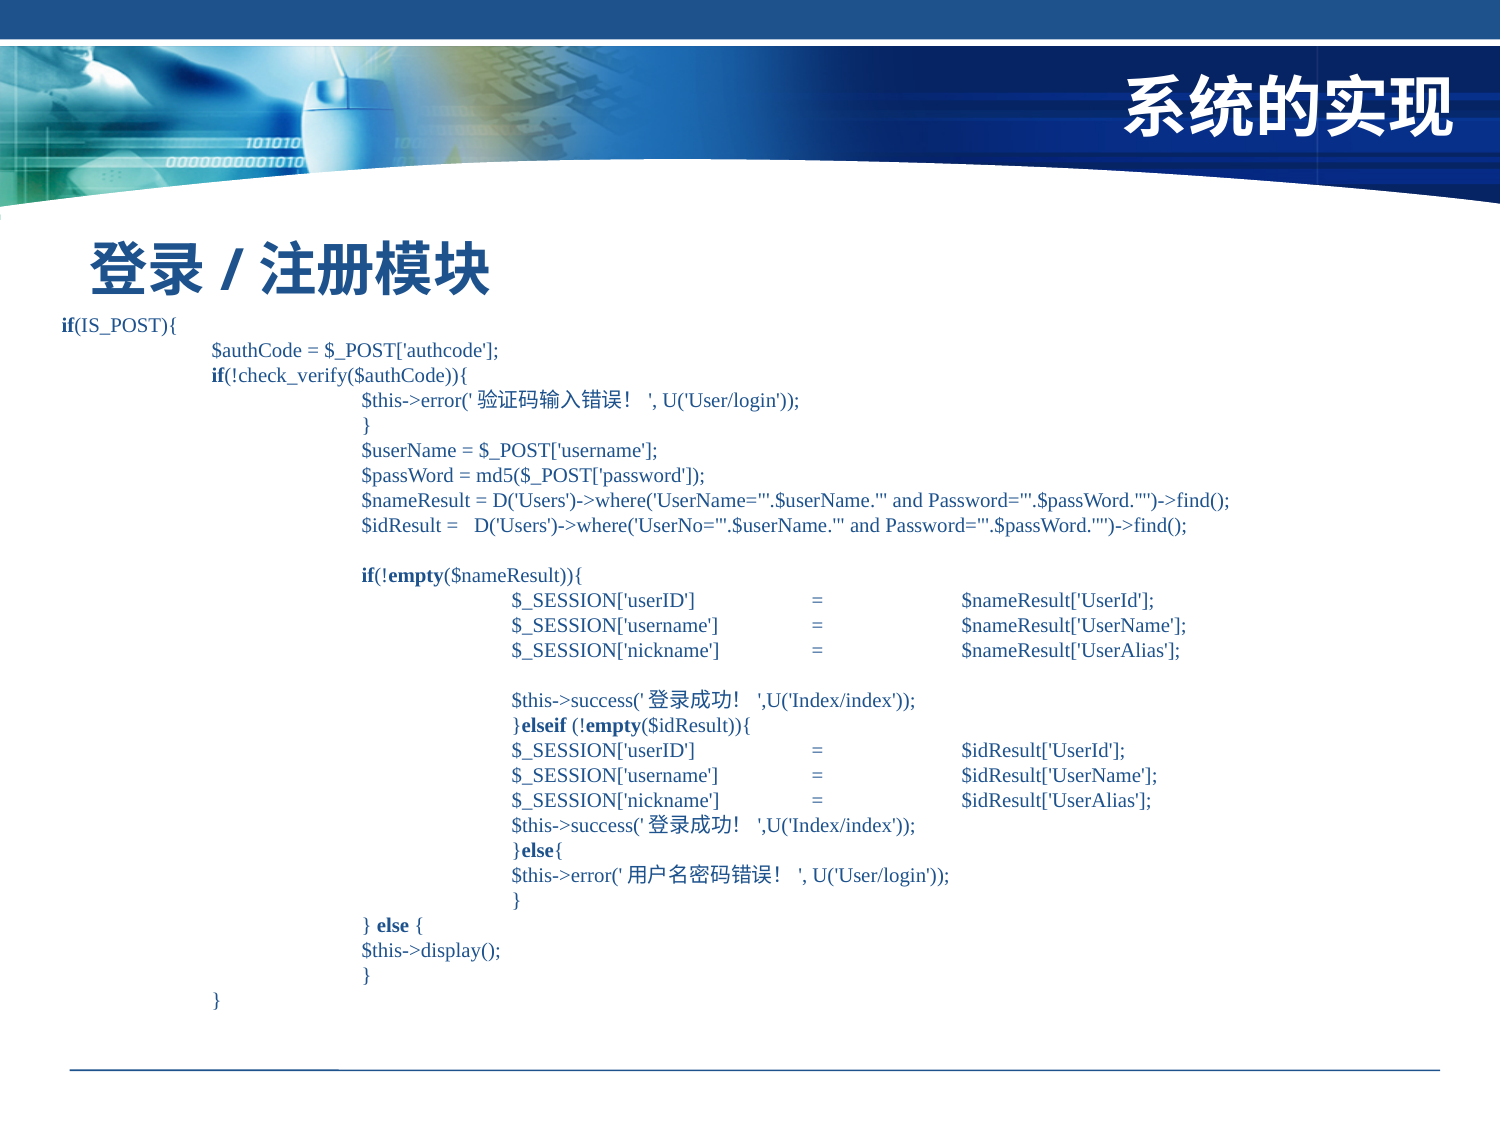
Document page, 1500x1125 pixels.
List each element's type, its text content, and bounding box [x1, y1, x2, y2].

text_box if(IS_POST){ $authCode = $_POST['authcode']; if(!check_verify($authCode)){ $this->error('验证码输入错误！', U('User/login')); } $userName = $_POST['username']; $passWord = md5($_POST['password']); $nameResult = D('Users')->where('UserName="'.$userName.'" and Password="'.$passWord.'"')->find(); $idResult = D('Users')->where('UserNo="'.$userName.'" and Password="'.$passWord.'"')->find(); if(!empty($nameResult)){ $_SESSION['userID'] = $nameResult['UserId']; $_SESSION['username'] = $nameResult['UserName']; $_SESSION['nickname'] = $nameResult['UserAlias']; $this->success('登录成功！',U('Index/index')); }elseif (!empty($idResult)){ $_SESSION['userID'] = $idResult['UserId']; $_SESSION['username'] = $idResult['UserName']; $_SESSION['nickname'] = $idResult['UserAlias']; $this->success('登录成功！',U('Index/index')); }else{ $this->error('用户名密码错误！', U('User/login')); } } else { $this->display(); } } [46, 304, 1430, 1044]
text_box 登录/注册模块 [75, 224, 1430, 304]
text_box 登录/注册模块 [75, 1044, 1430, 1078]
title 系统的实现 [182, 54, 1471, 155]
picture [0, 46, 1500, 206]
